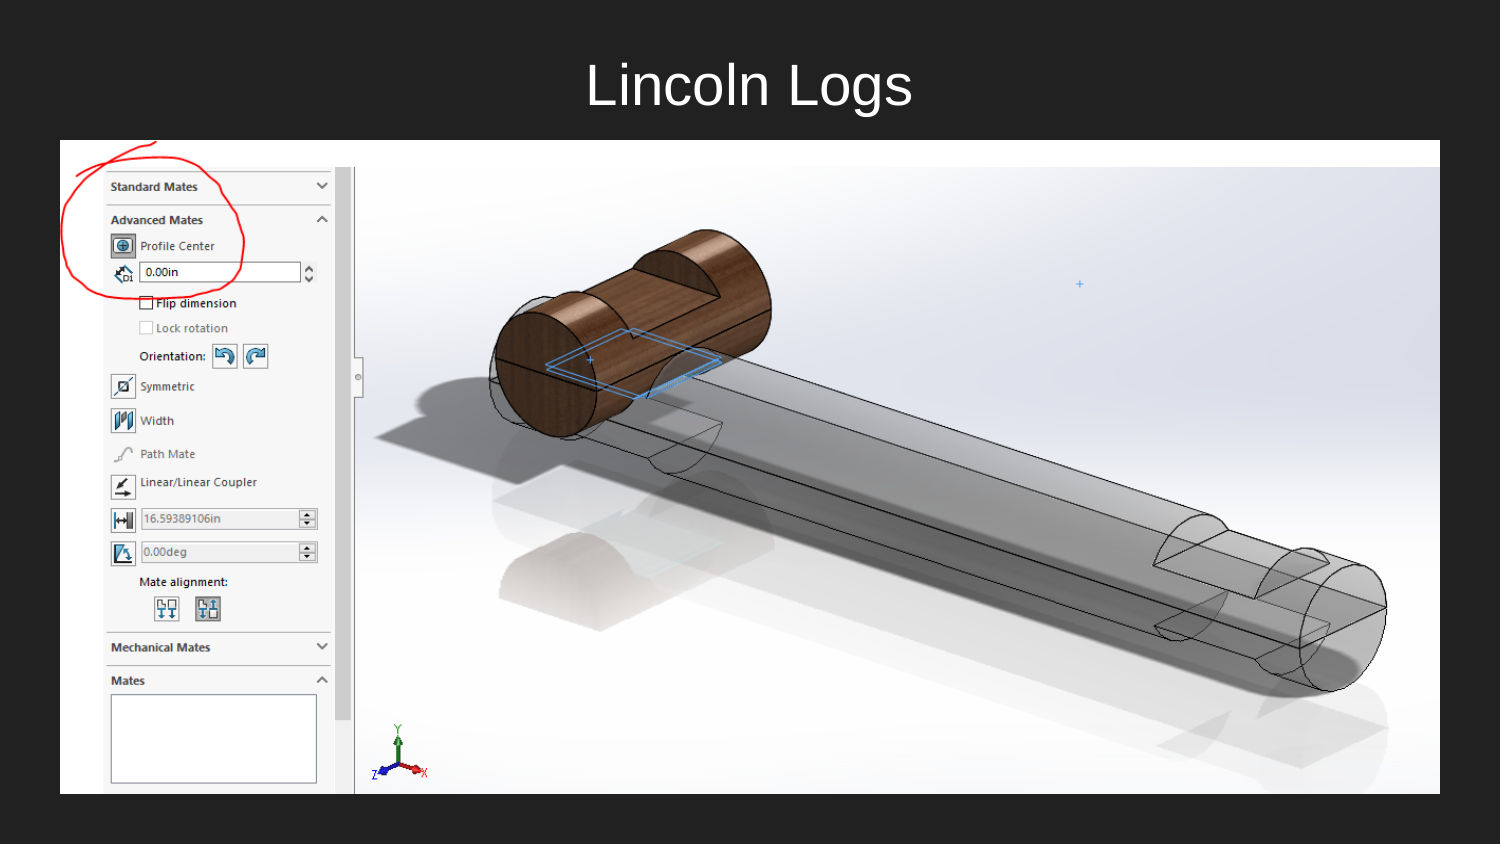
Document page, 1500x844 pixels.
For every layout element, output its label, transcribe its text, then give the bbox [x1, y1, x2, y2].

picture [60, 139, 1440, 794]
title Lincoln Logs [51, 31, 1449, 126]
